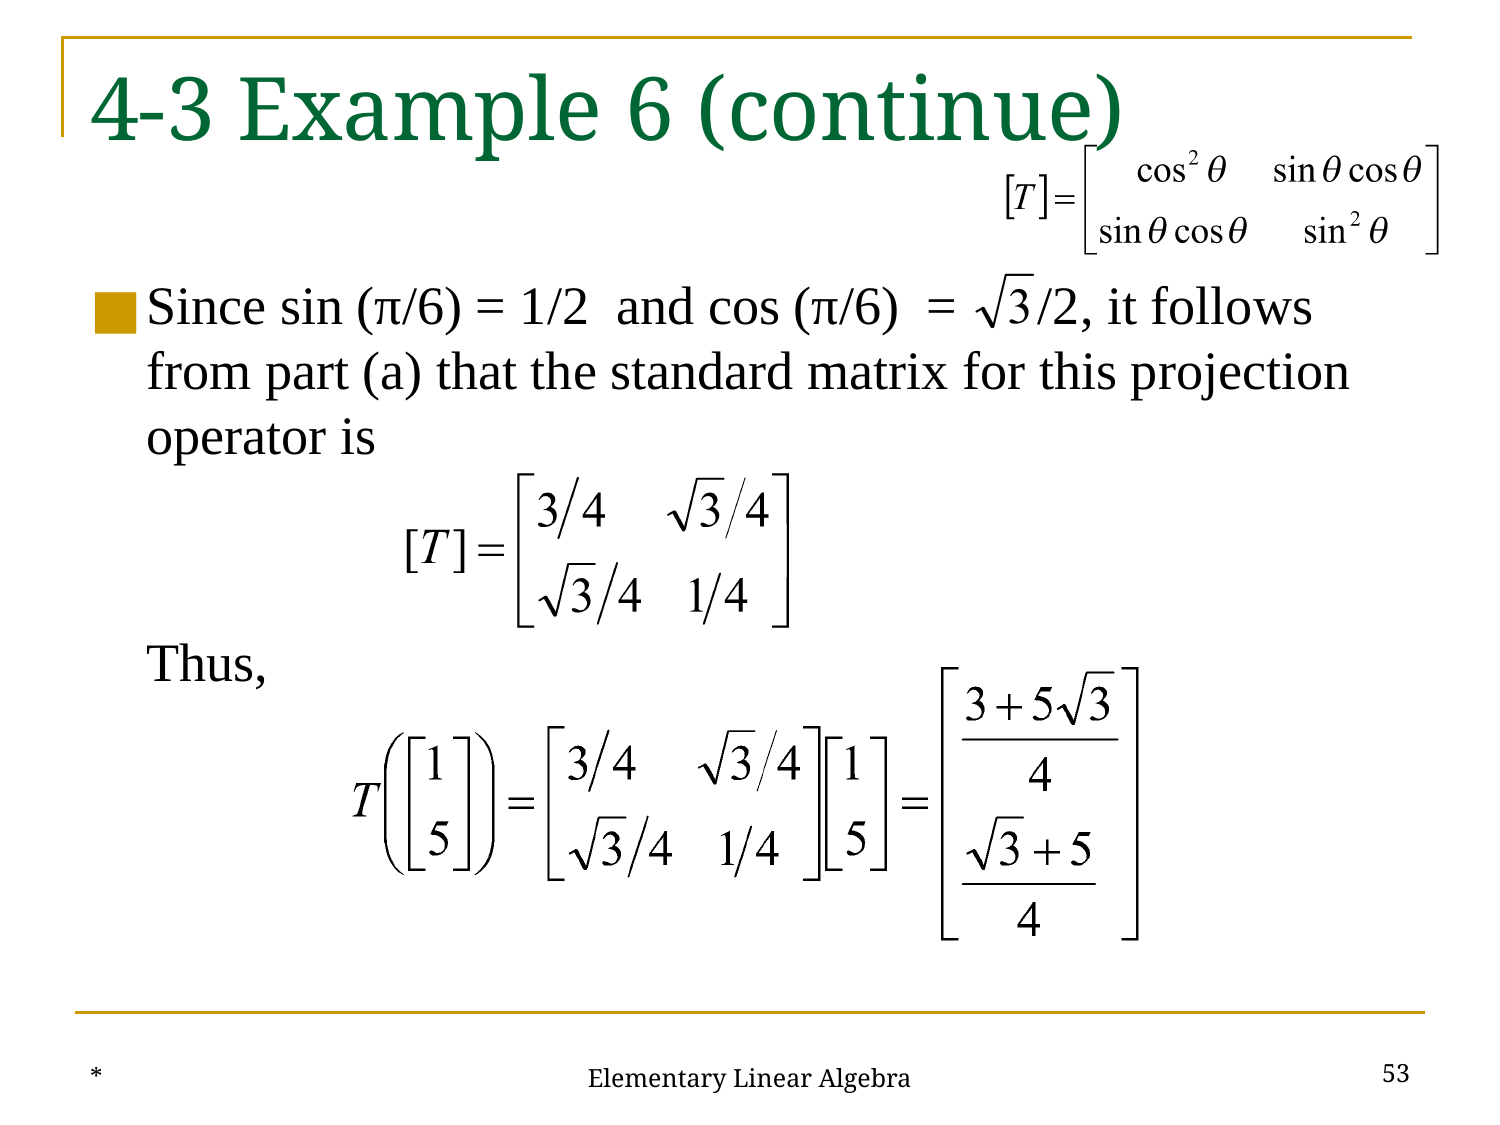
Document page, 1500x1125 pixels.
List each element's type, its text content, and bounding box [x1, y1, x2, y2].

picture [344, 657, 1151, 951]
text_box * [75, 1024, 425, 1100]
picture [967, 264, 1043, 340]
title 4-3 Example 6 (continue) [75, 45, 1425, 233]
list Since sin (π/6) = 1/2 and cos (π/6) = /2, it follows from part (a) that the standard matrix for this projection operator is Thus, [75, 262, 1425, 1006]
text_box Elementary Linear Algebra [512, 1024, 988, 1100]
picture [999, 137, 1446, 262]
text_box ‹#› [1074, 1024, 1425, 1100]
picture [399, 463, 798, 638]
